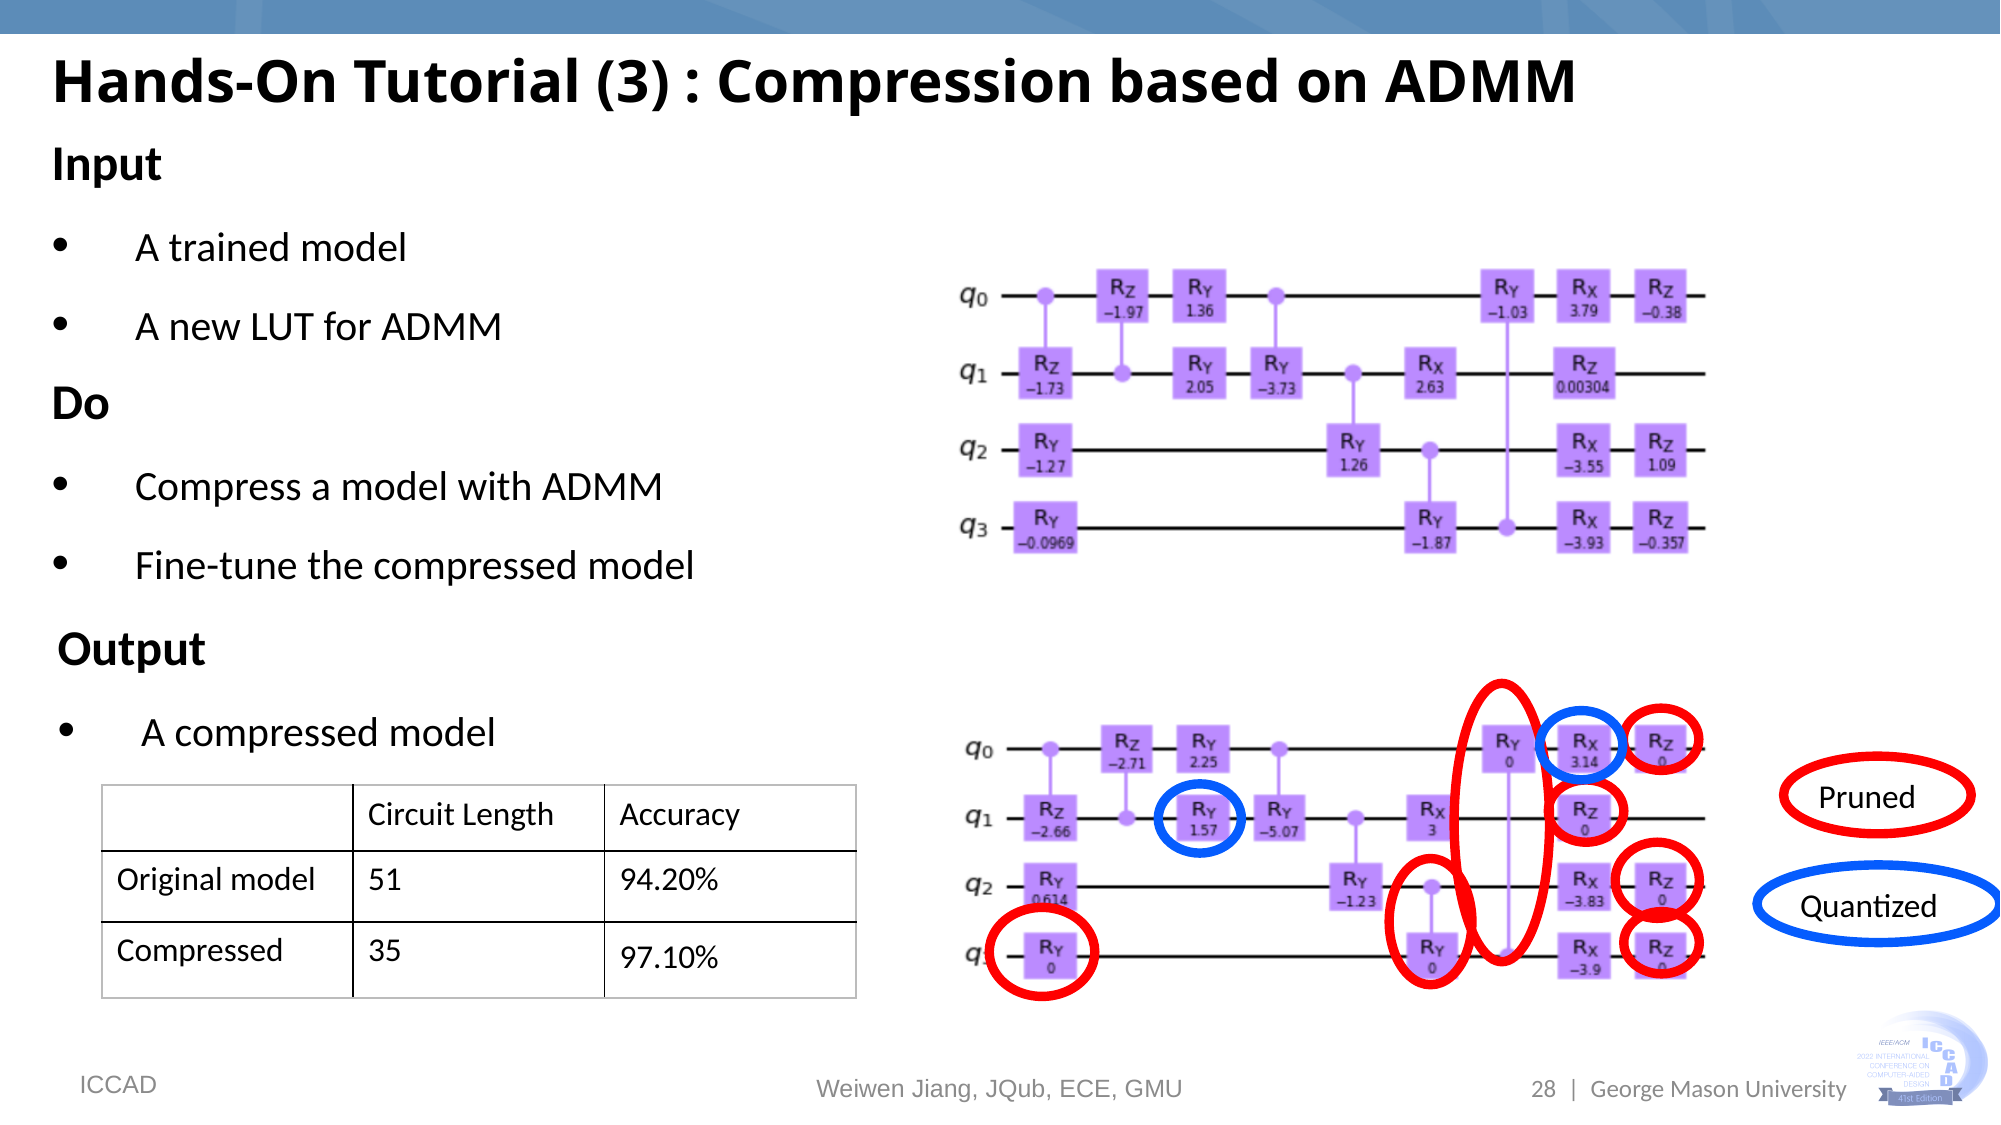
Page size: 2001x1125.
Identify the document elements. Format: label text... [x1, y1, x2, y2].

table_cell 94.20% [605, 852, 855, 921]
text_box Output A compressed model [42, 595, 792, 771]
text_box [948, 683, 1731, 997]
slide_number 28 | George Mason University [1412, 1058, 1863, 1118]
table_cell 97.10% [605, 923, 855, 997]
text_box Pruned [1782, 755, 1973, 835]
table_cell 35 [354, 923, 604, 997]
table_header [103, 786, 352, 850]
text_box Input A trained model A new LUT for ADMM [36, 122, 856, 390]
title Hands-On Tutorial (3) : Compression based on ADMM [36, 33, 1979, 123]
text_box Quantized [1755, 863, 2000, 944]
text_box Do Compress a model with ADMM Fine-tune the compressed model [36, 349, 822, 656]
picture [926, 248, 1728, 569]
table_cell Original model [103, 852, 352, 921]
table_cell Compressed [103, 923, 352, 997]
table_header Accuracy [605, 786, 855, 850]
table_cell 51 [354, 852, 604, 921]
table_header Circuit Length [354, 786, 604, 850]
